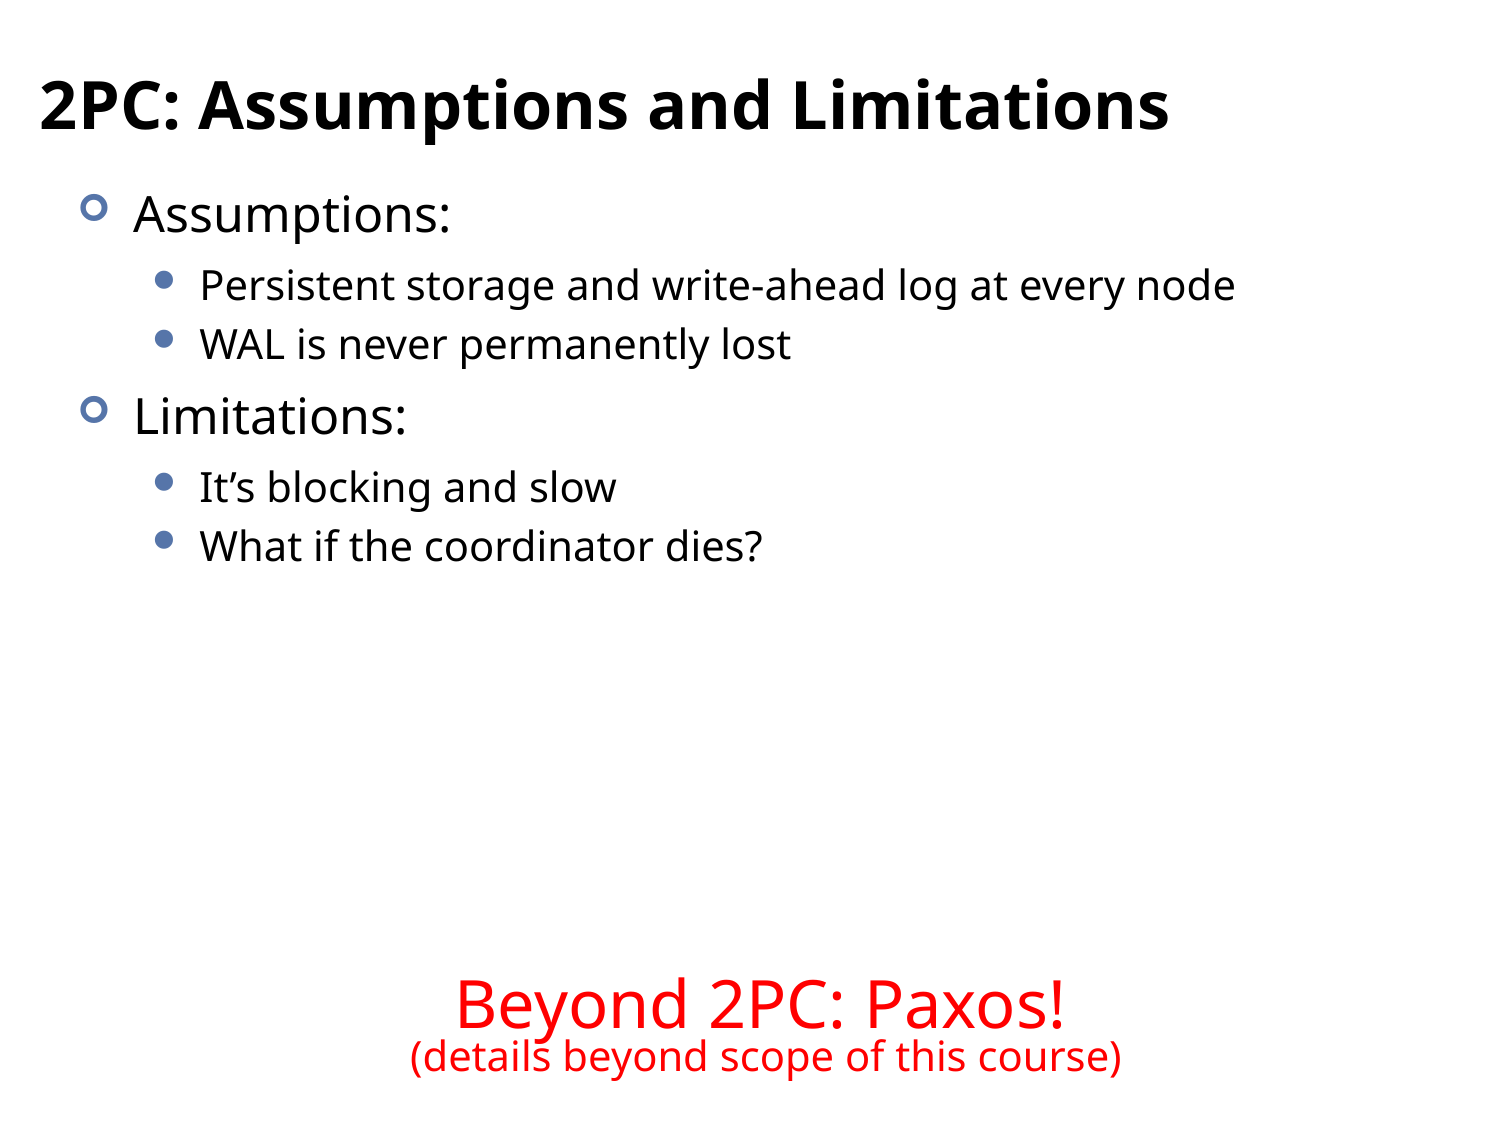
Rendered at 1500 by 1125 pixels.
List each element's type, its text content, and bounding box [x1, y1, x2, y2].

list Assumptions: Persistent storage and write-ahead log at every node WAL is never permanently lost Limitations: It’s blocking and slow What if the coordinator dies? [62, 174, 1451, 1013]
text_box (details beyond scope of this course) [395, 1021, 1137, 1087]
text_box Beyond 2PC: Paxos! [439, 954, 1082, 1021]
title 2PC: Assumptions and Limitations [24, 18, 1451, 188]
